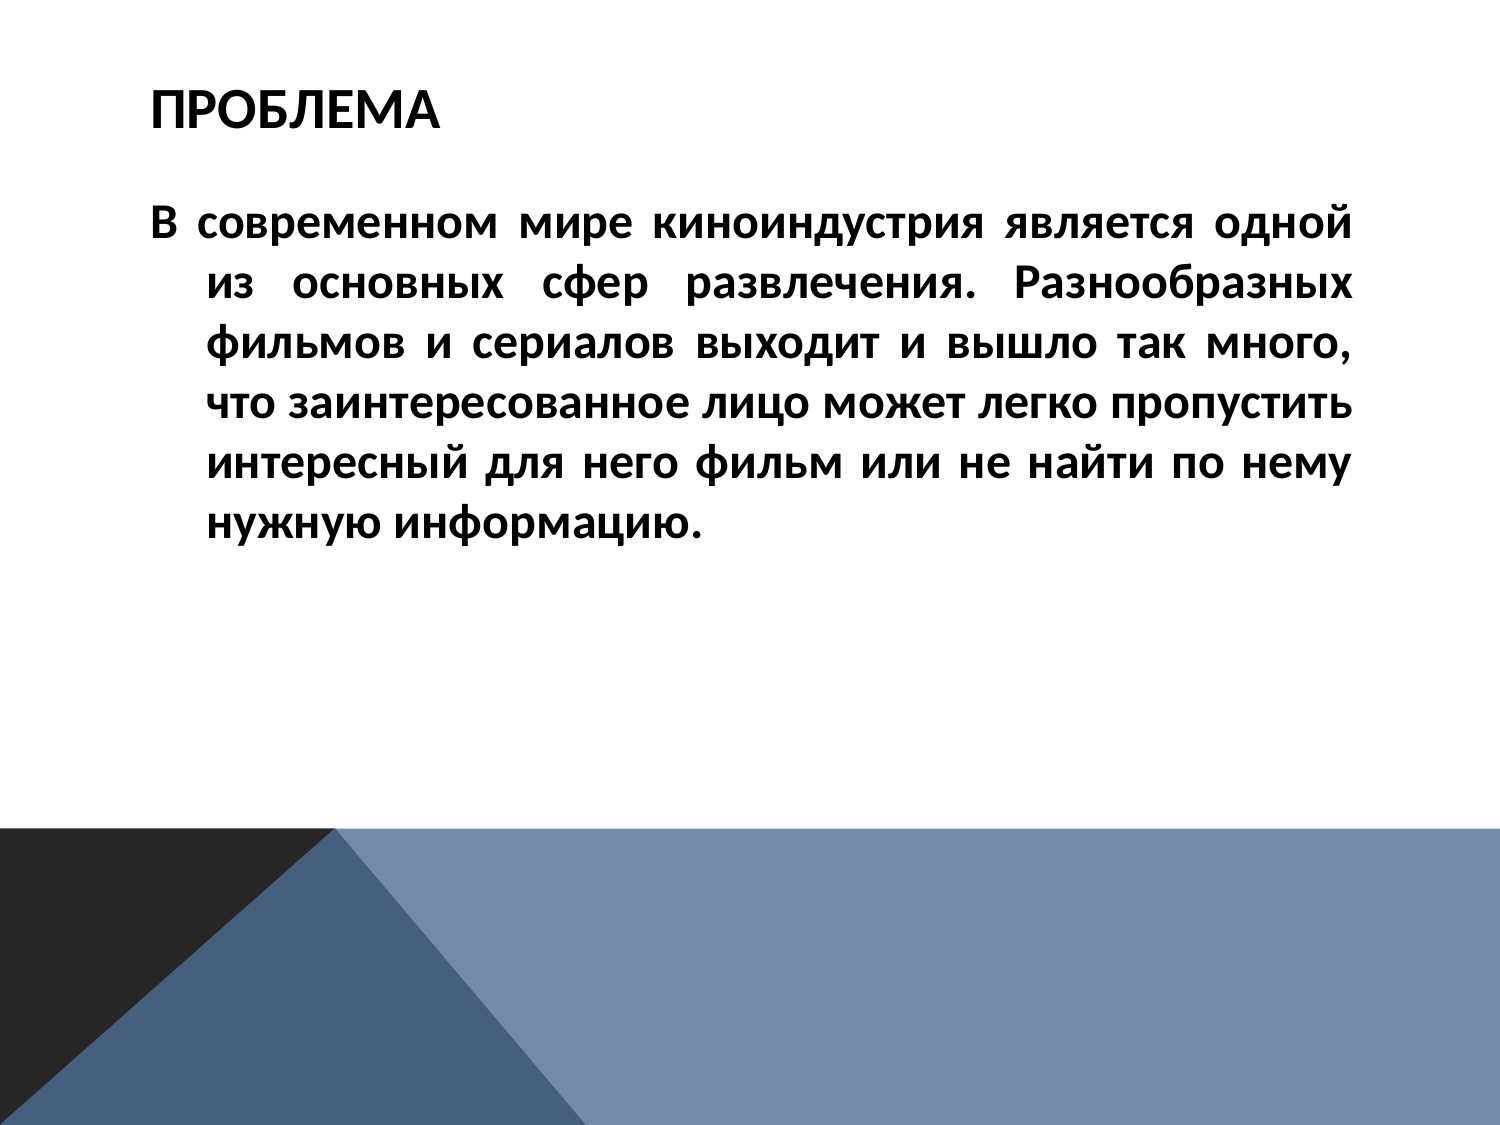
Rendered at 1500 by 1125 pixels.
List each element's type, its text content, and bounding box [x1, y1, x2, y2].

title Проблема [135, 60, 1369, 150]
list В современном мире киноиндустрия является одной из основных сфер развлечения. Разнообразных фильмов и сериалов выходит и вышло так много, что заинтересованное лицо может легко пропустить интересный для него фильм или не найти по нему нужную информацию. [135, 180, 1369, 768]
